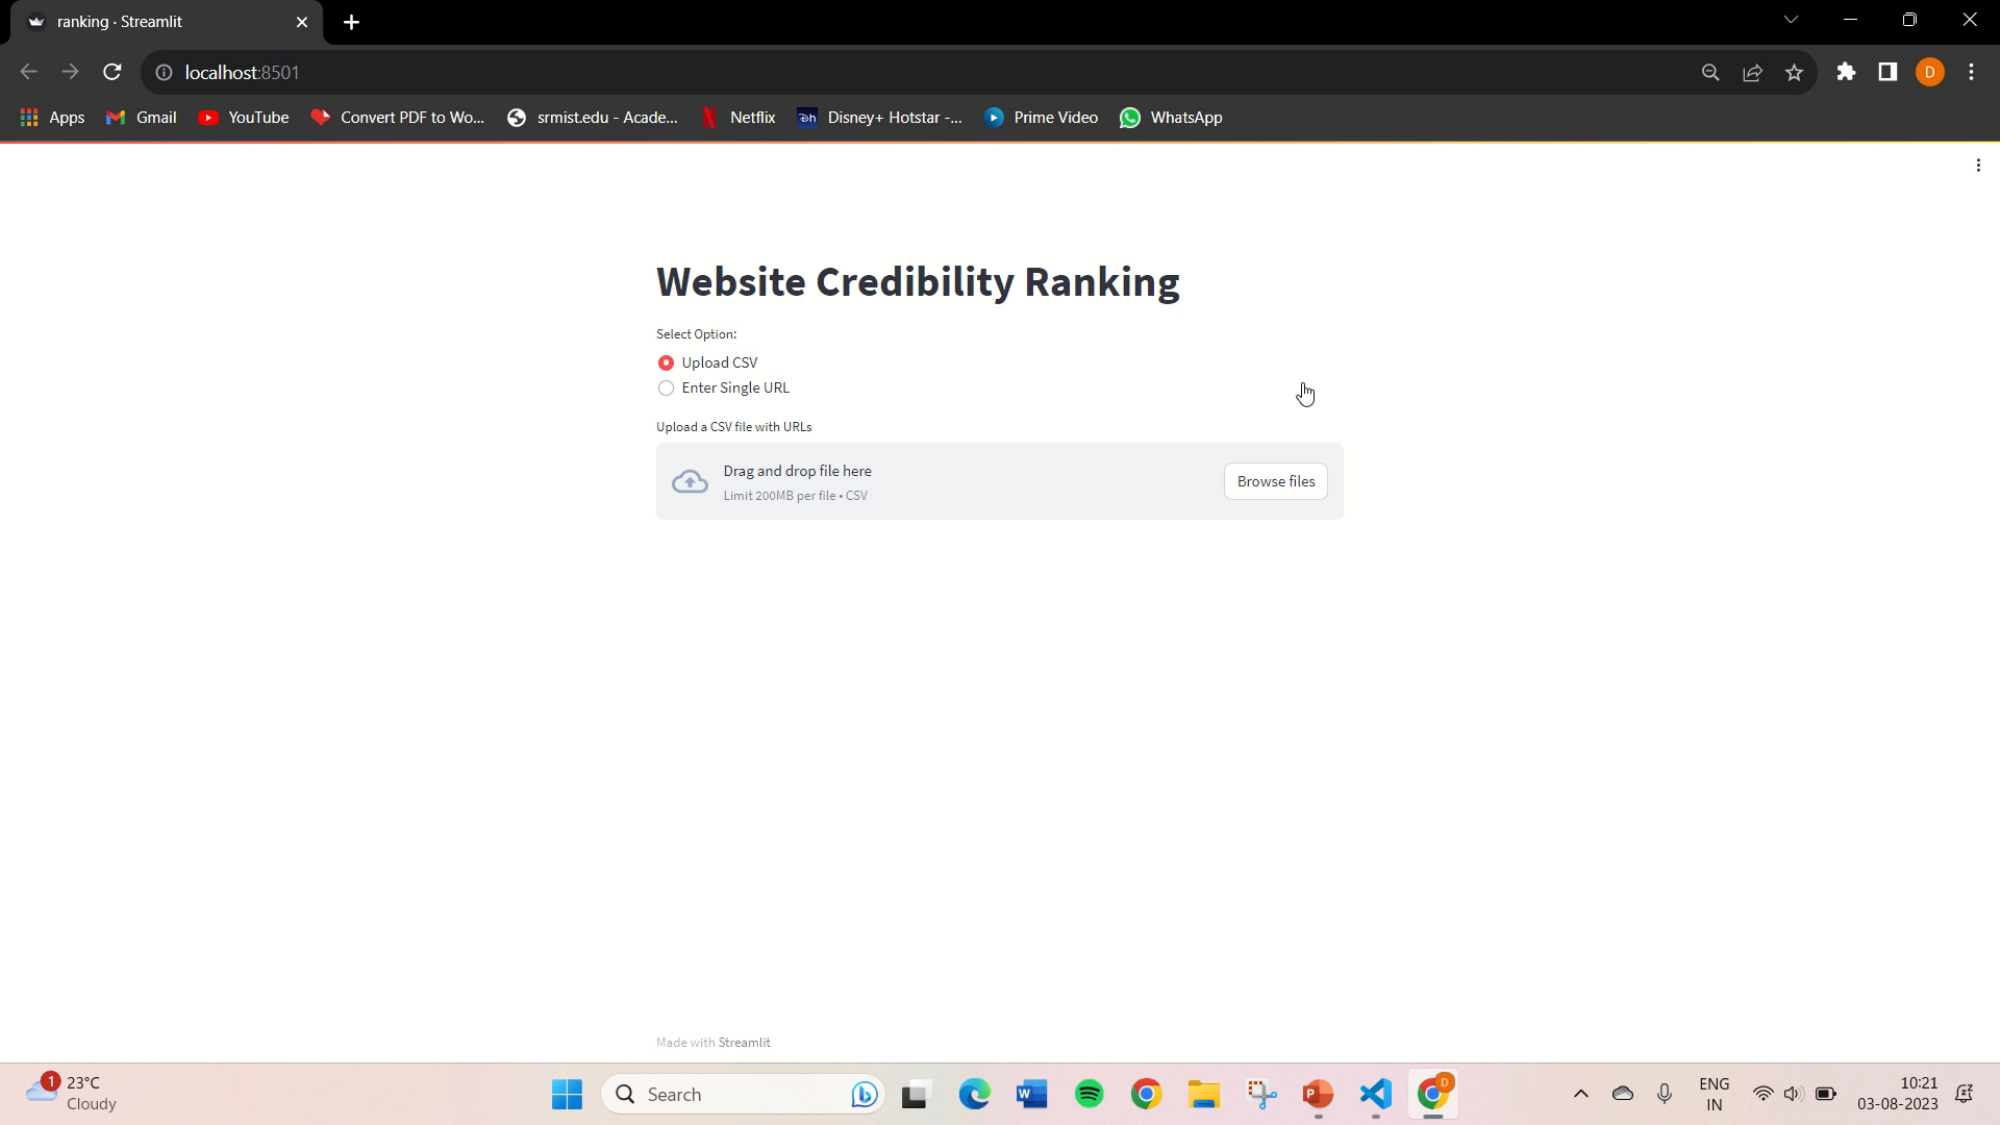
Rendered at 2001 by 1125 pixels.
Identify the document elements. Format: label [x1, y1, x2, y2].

text_box [0, 0, 2000, 1125]
